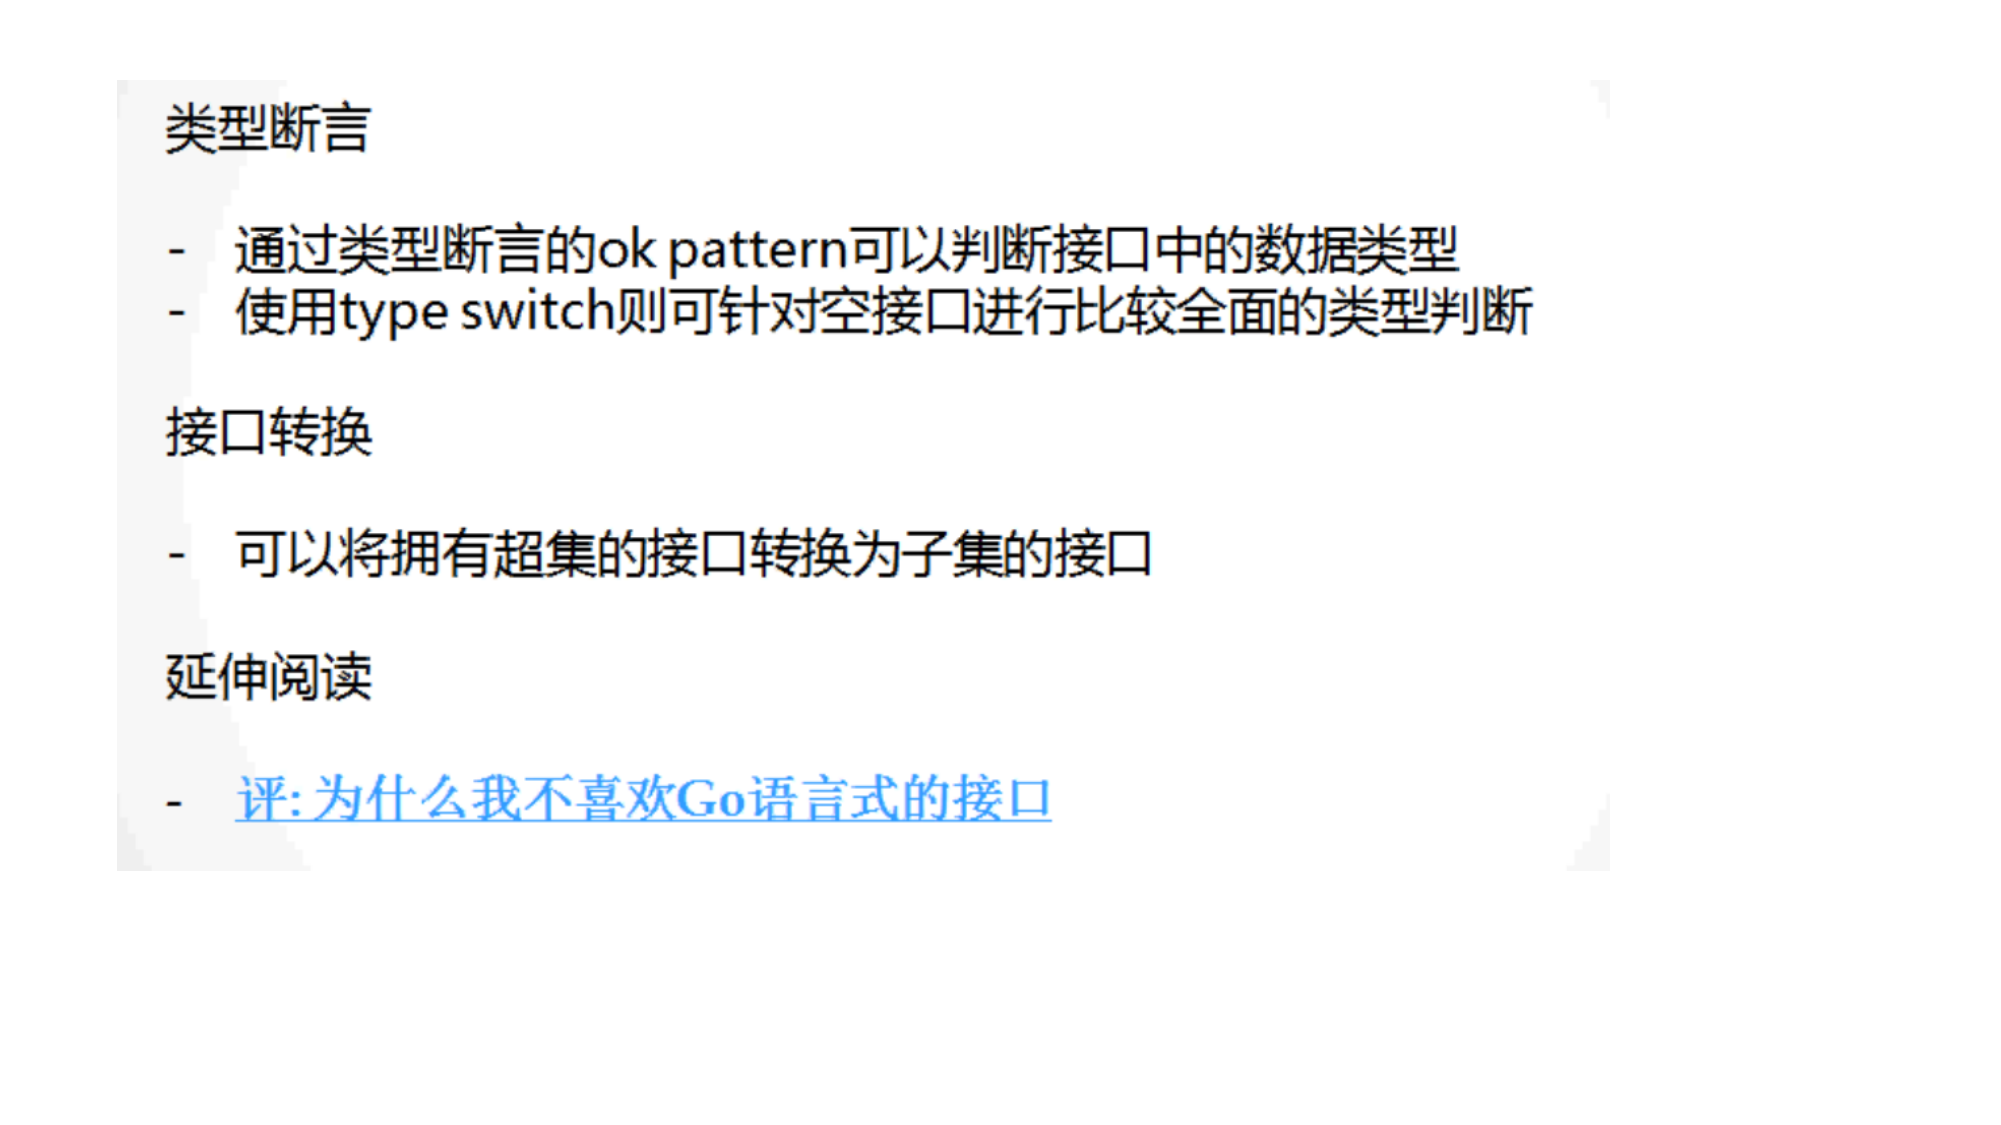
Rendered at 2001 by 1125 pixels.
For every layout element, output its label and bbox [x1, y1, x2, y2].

picture [117, 80, 1610, 871]
